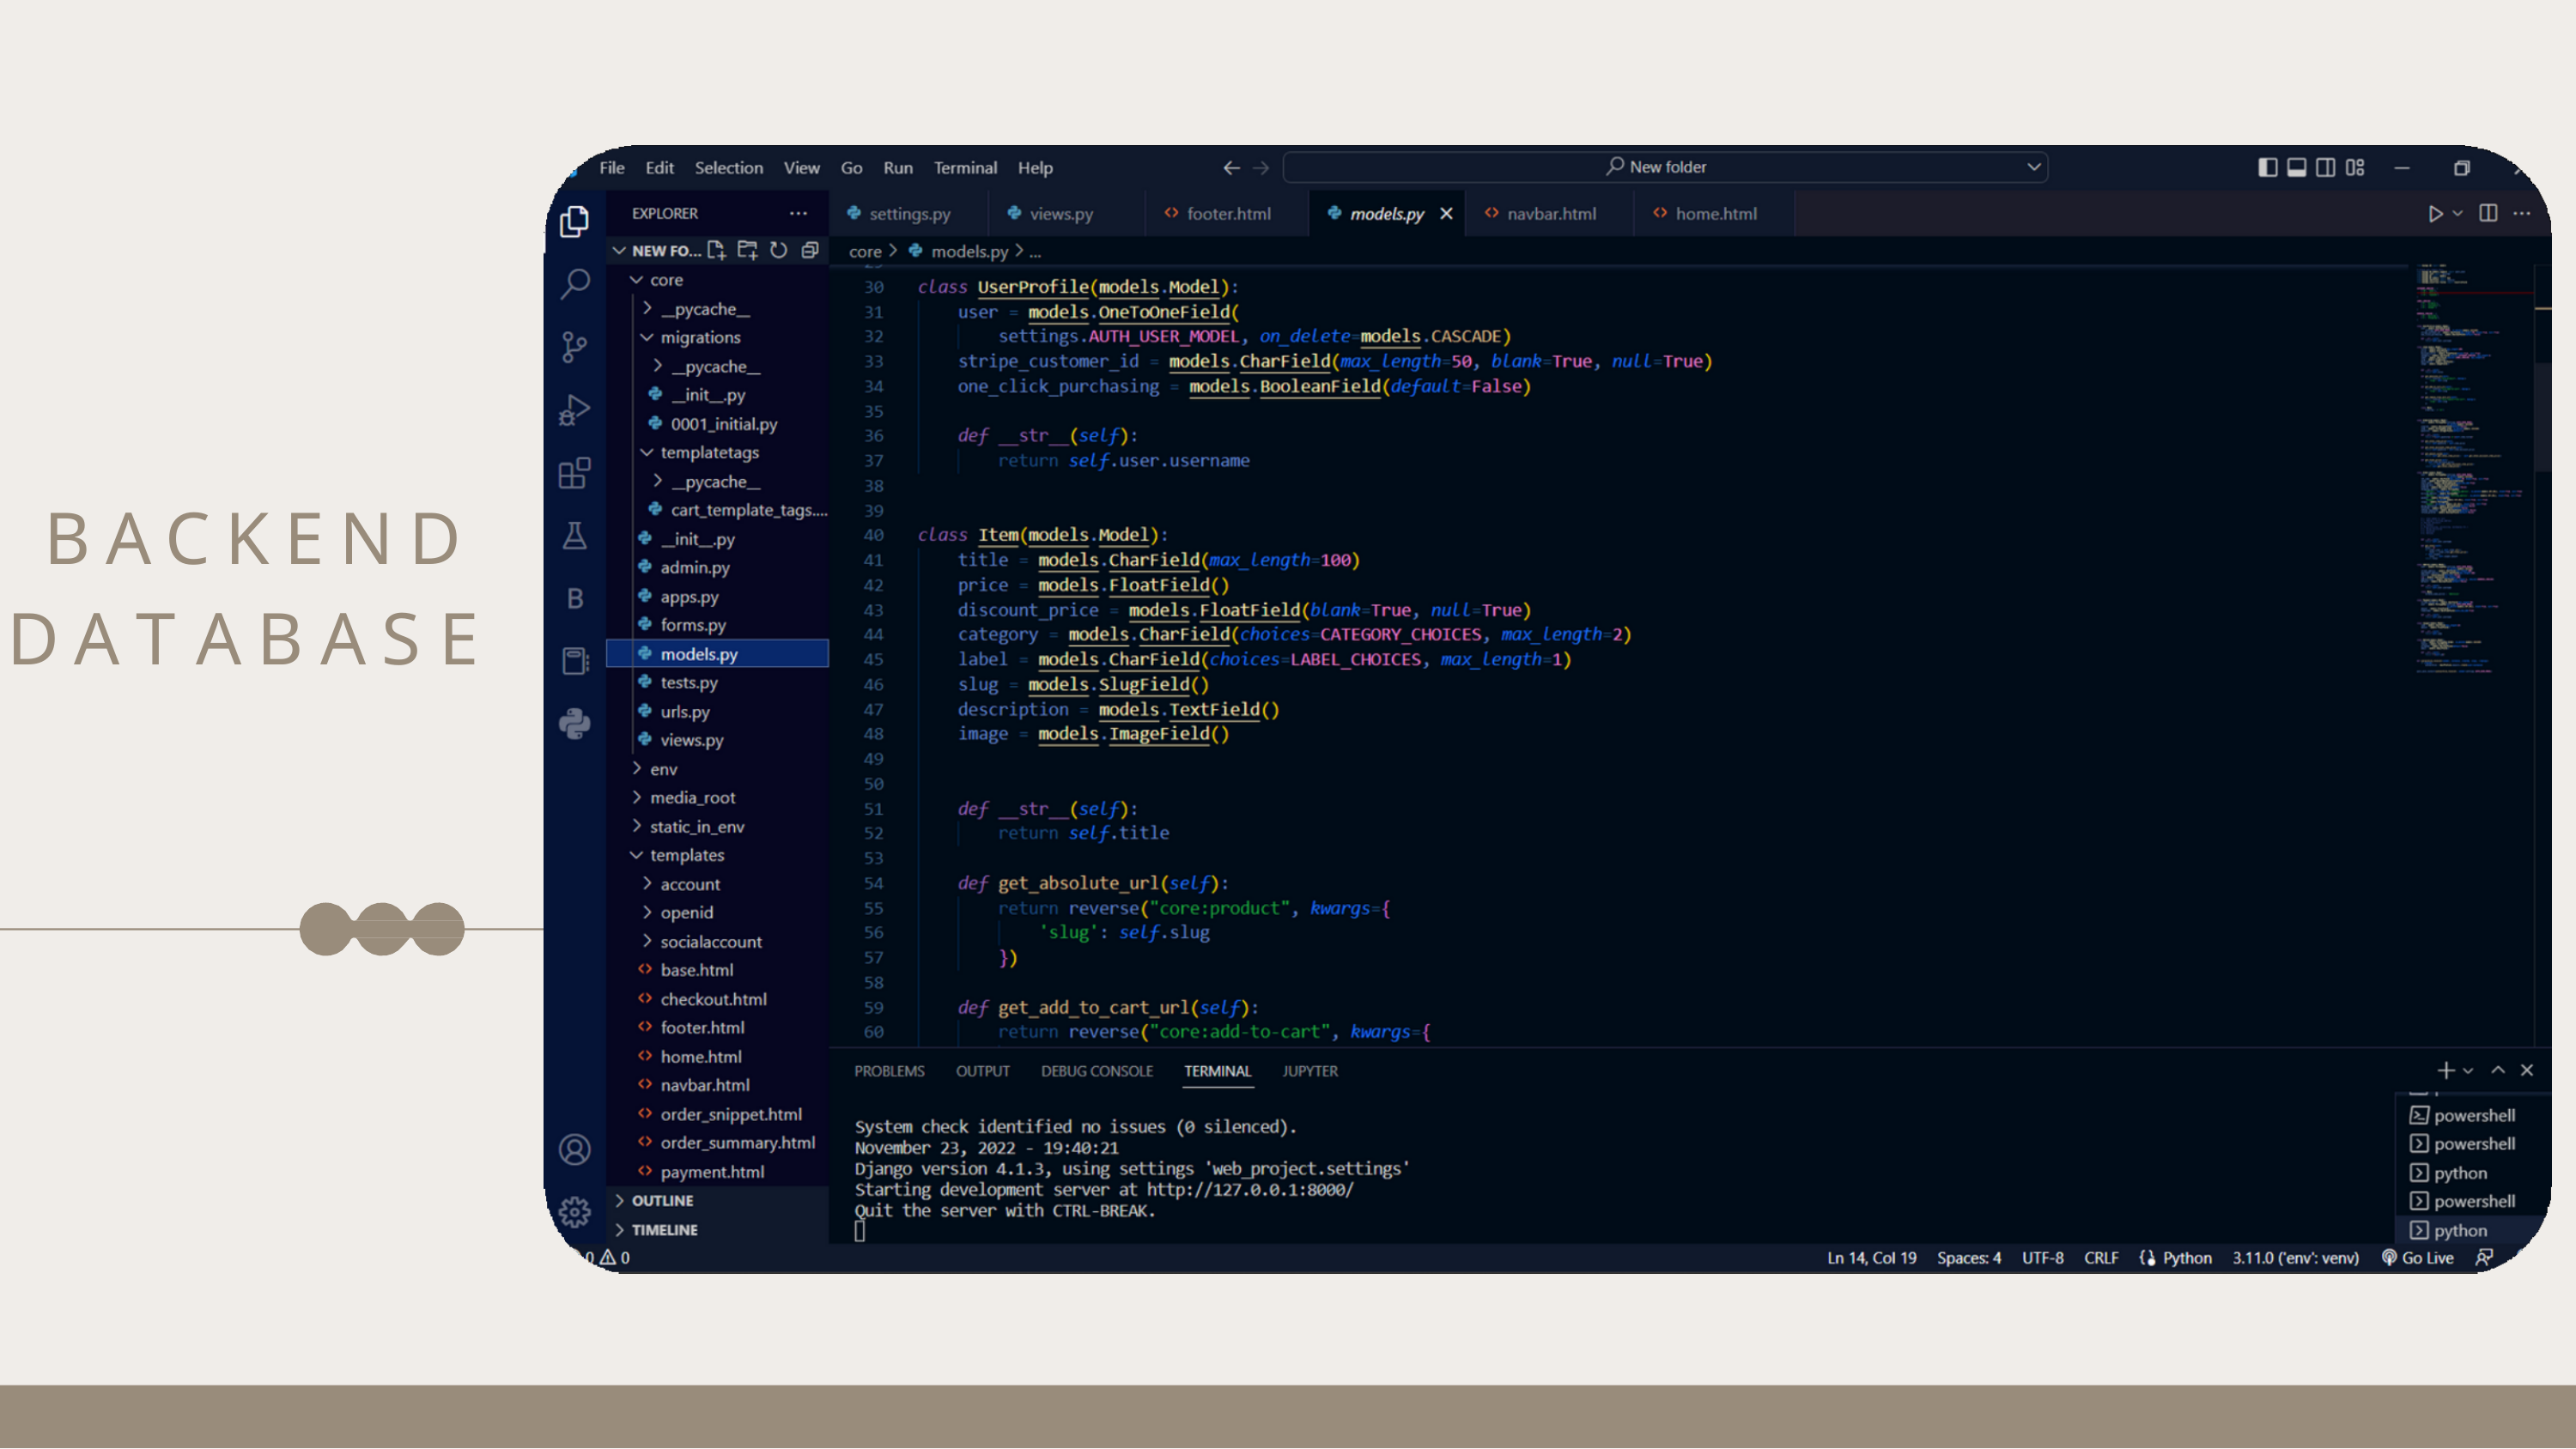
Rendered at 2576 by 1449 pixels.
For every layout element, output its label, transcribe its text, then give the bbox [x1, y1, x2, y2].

title BACKEND DATABASE [5, 476, 522, 720]
picture [544, 144, 2552, 1274]
text_box [0, 902, 539, 956]
text_box [0, 1385, 2576, 1448]
